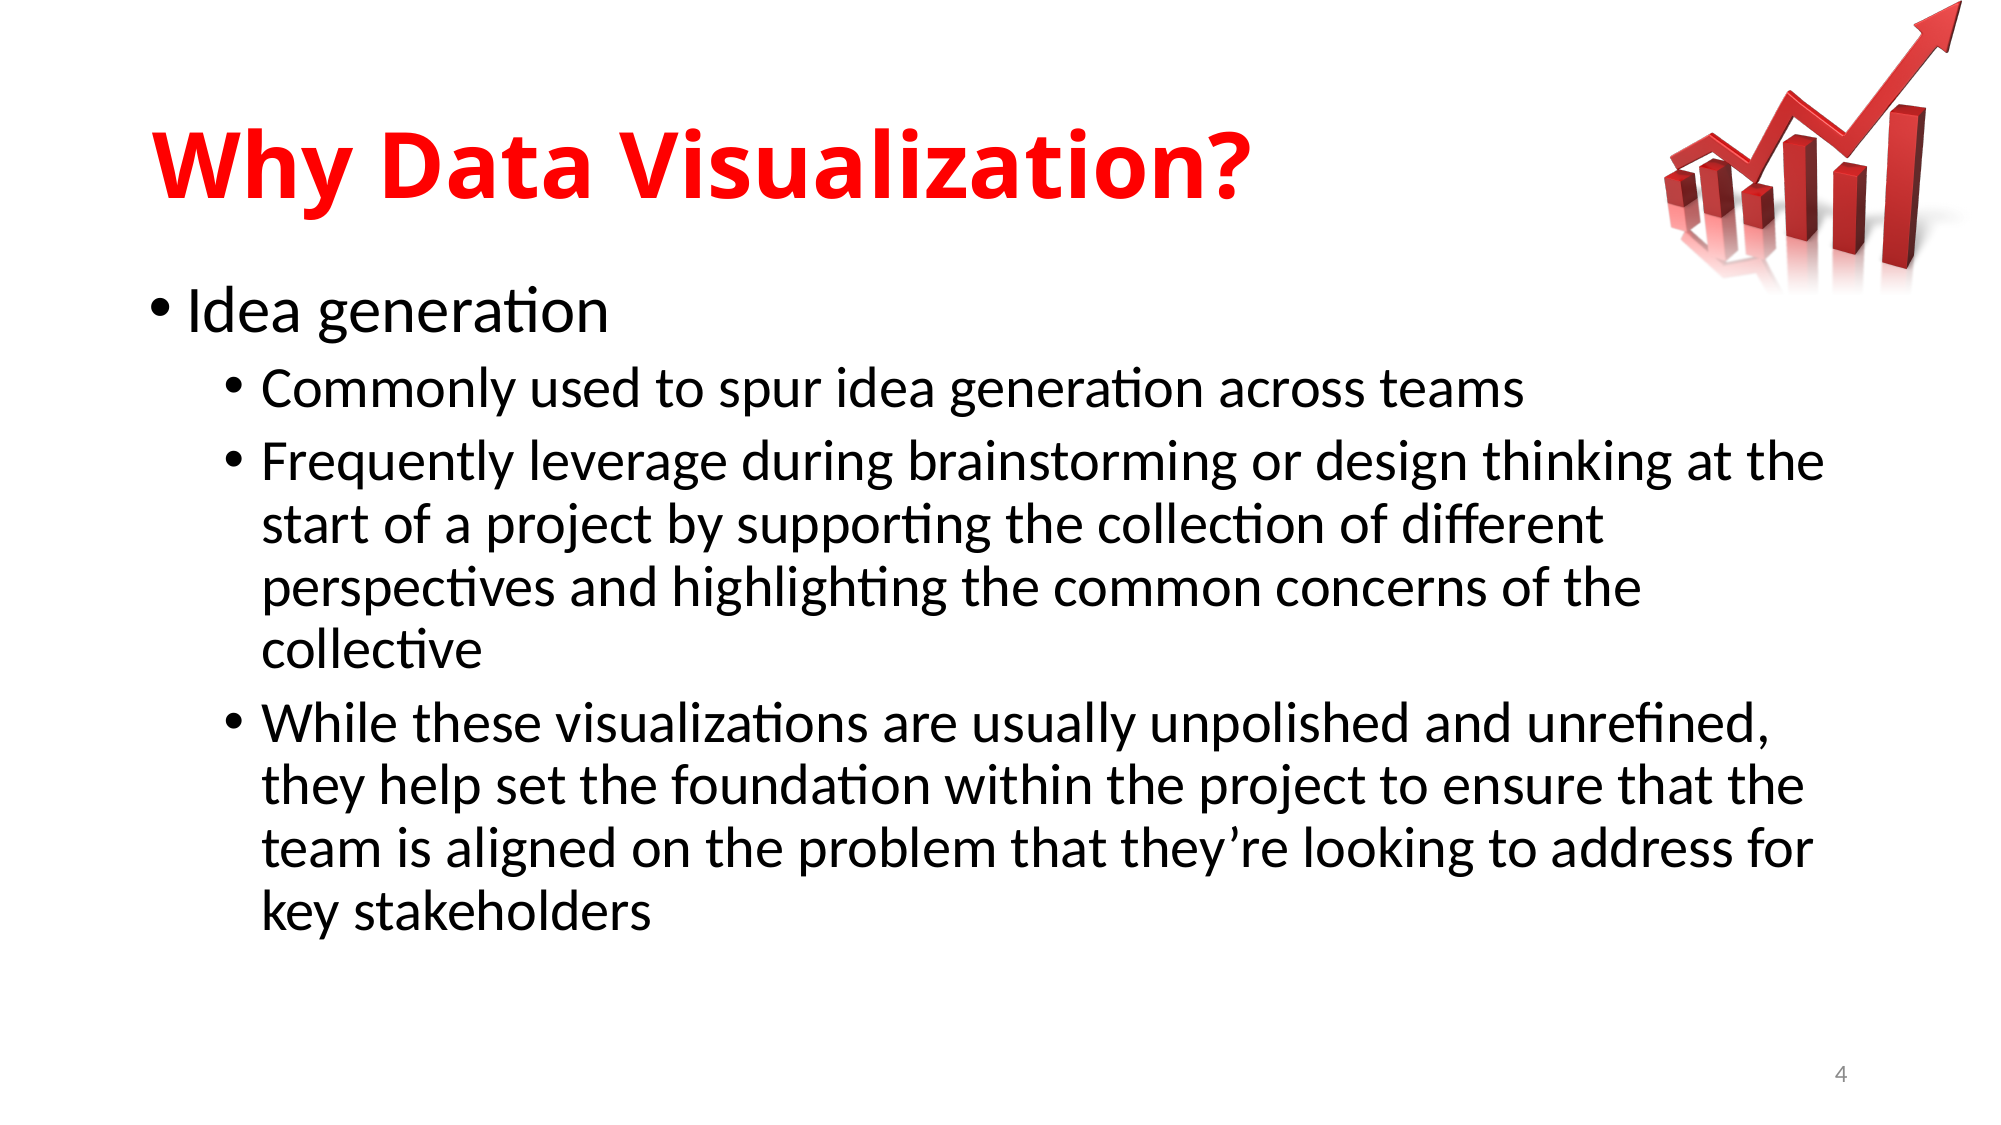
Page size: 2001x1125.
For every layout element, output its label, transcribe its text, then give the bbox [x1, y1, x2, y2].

title Why Data Visualization? [137, 59, 1653, 267]
slide_number 3 [1412, 1042, 1863, 1103]
picture [1653, 0, 2000, 296]
list Idea generation Commonly used to spur idea generation across teams Frequently leverage during brainstorming or design thinking at the start of a project by supporting the collection of different perspectives and highlighting the common concerns of the collective While these visualizations are usually unpolished and unrefined, they help set the foundation within the project to ensure that the team is aligned on the problem that they’re looking to address for key stakeholders [133, 267, 1859, 981]
